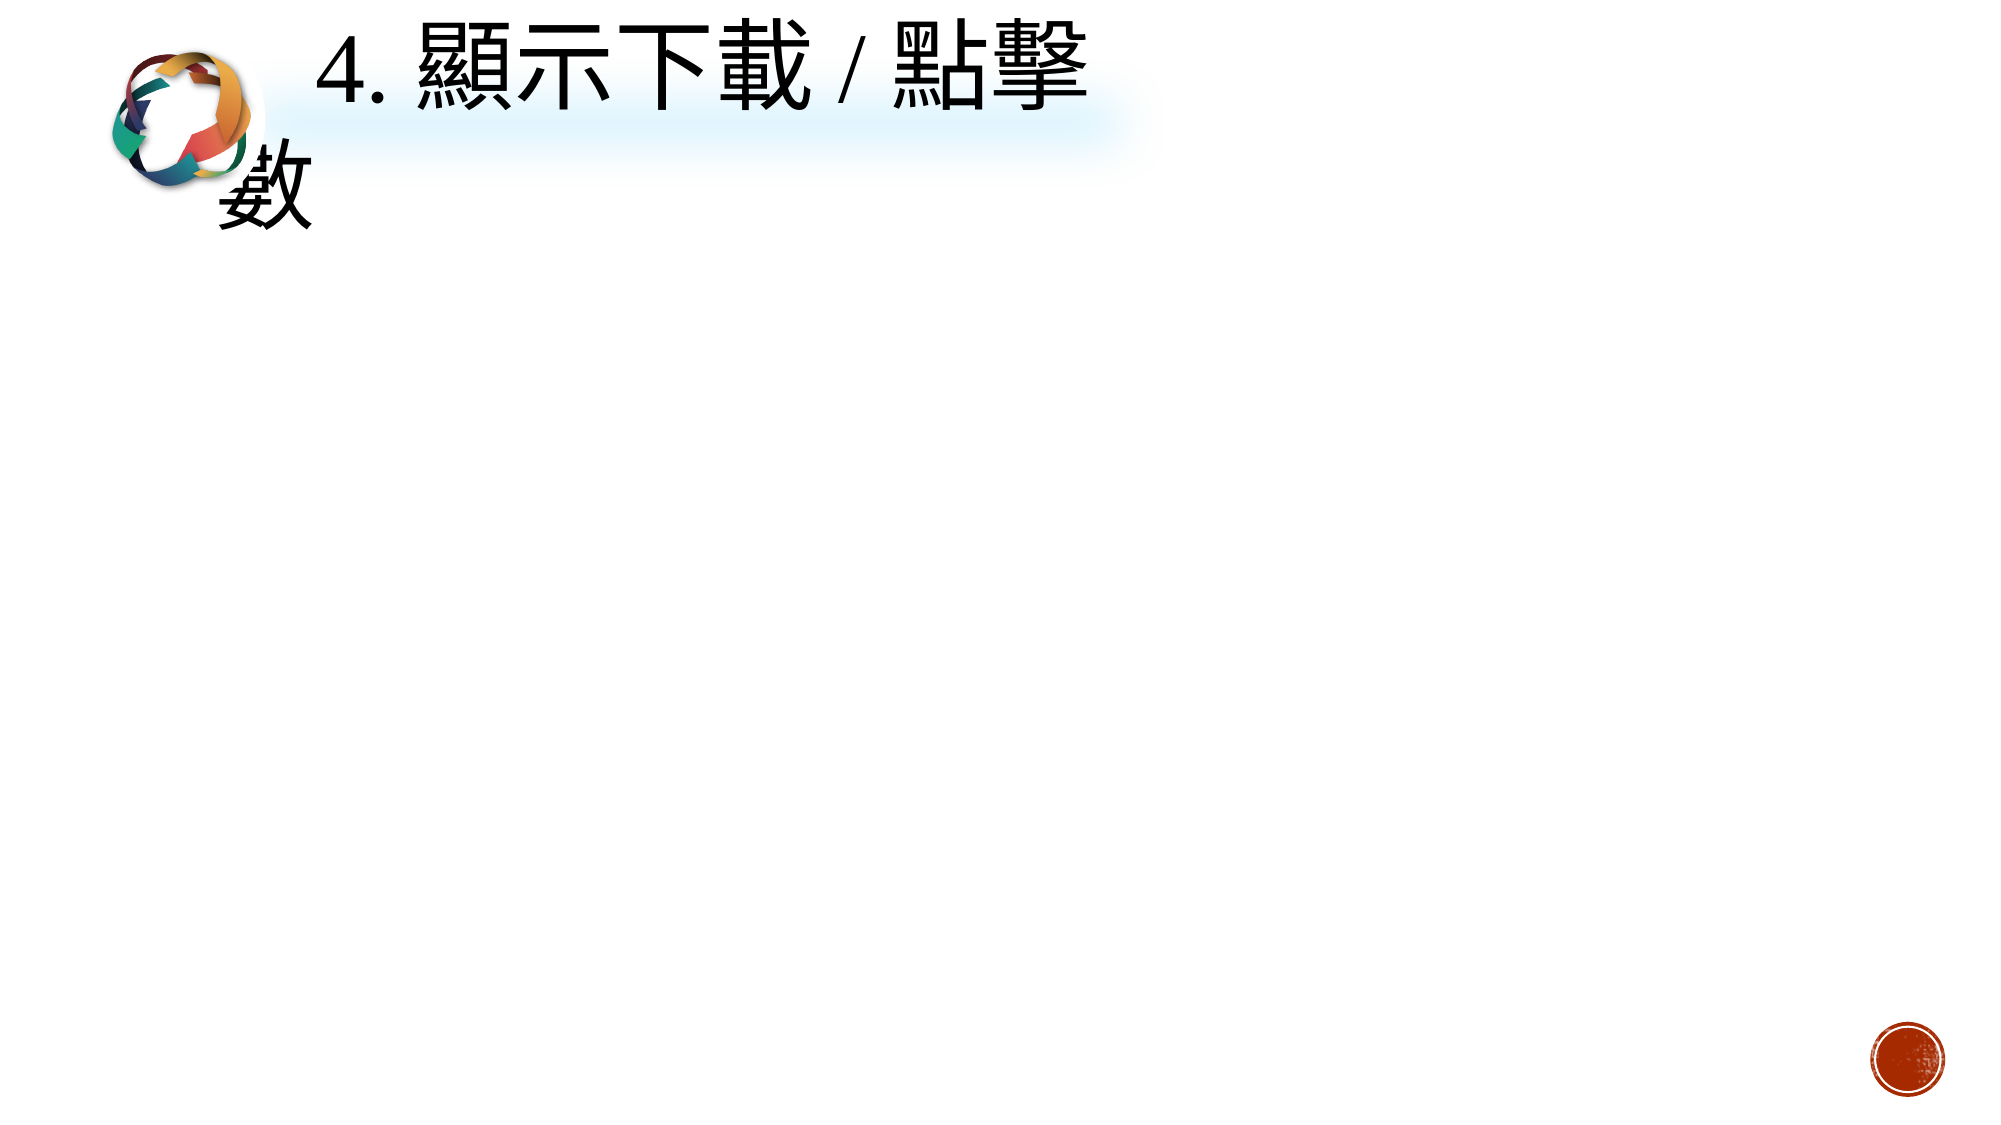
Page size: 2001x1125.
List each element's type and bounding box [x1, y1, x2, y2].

picture [90, 27, 273, 211]
